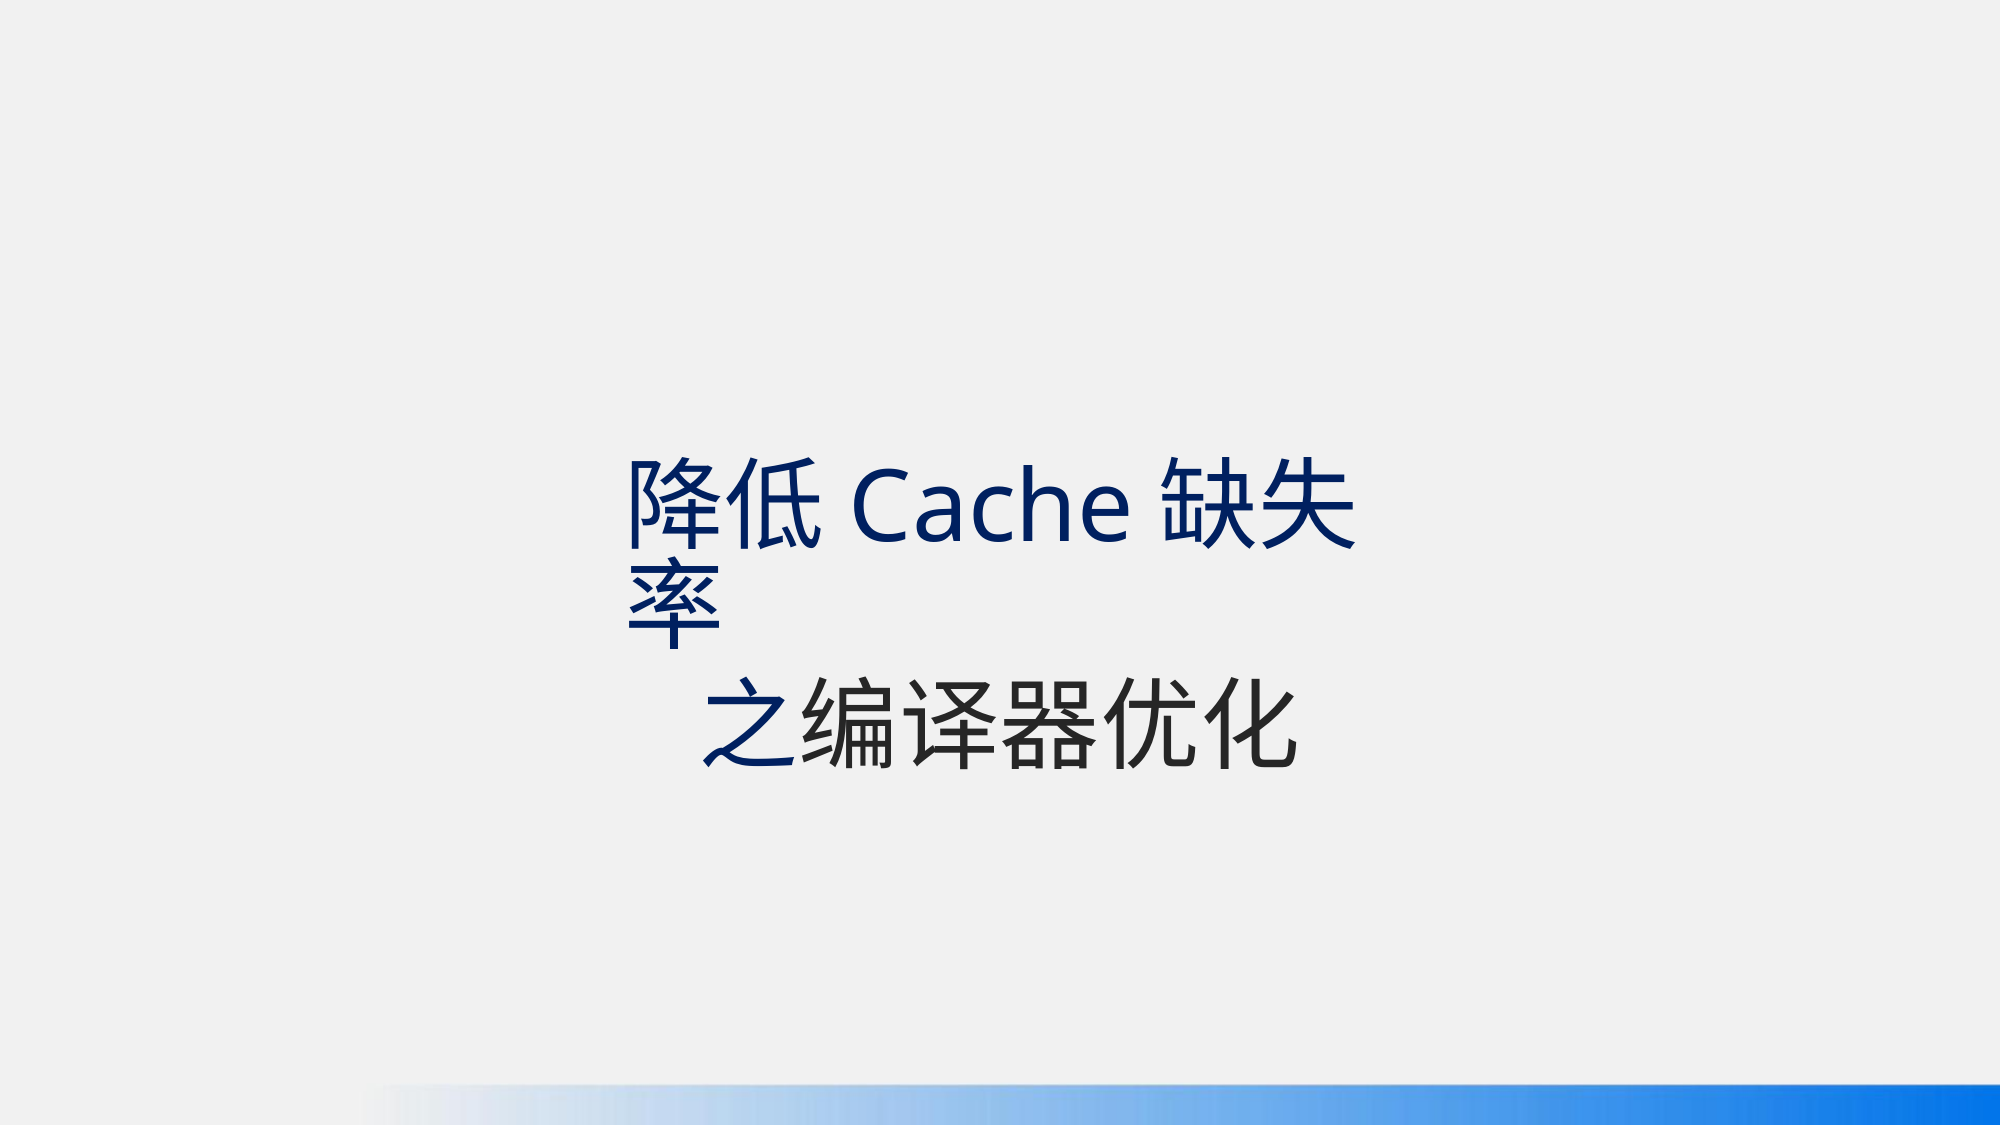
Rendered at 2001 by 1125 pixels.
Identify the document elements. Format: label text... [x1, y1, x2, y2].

text_box [0, 0, 2000, 1125]
text_box 降低Cache缺失率 之编译器优化 [625, 461, 1400, 782]
